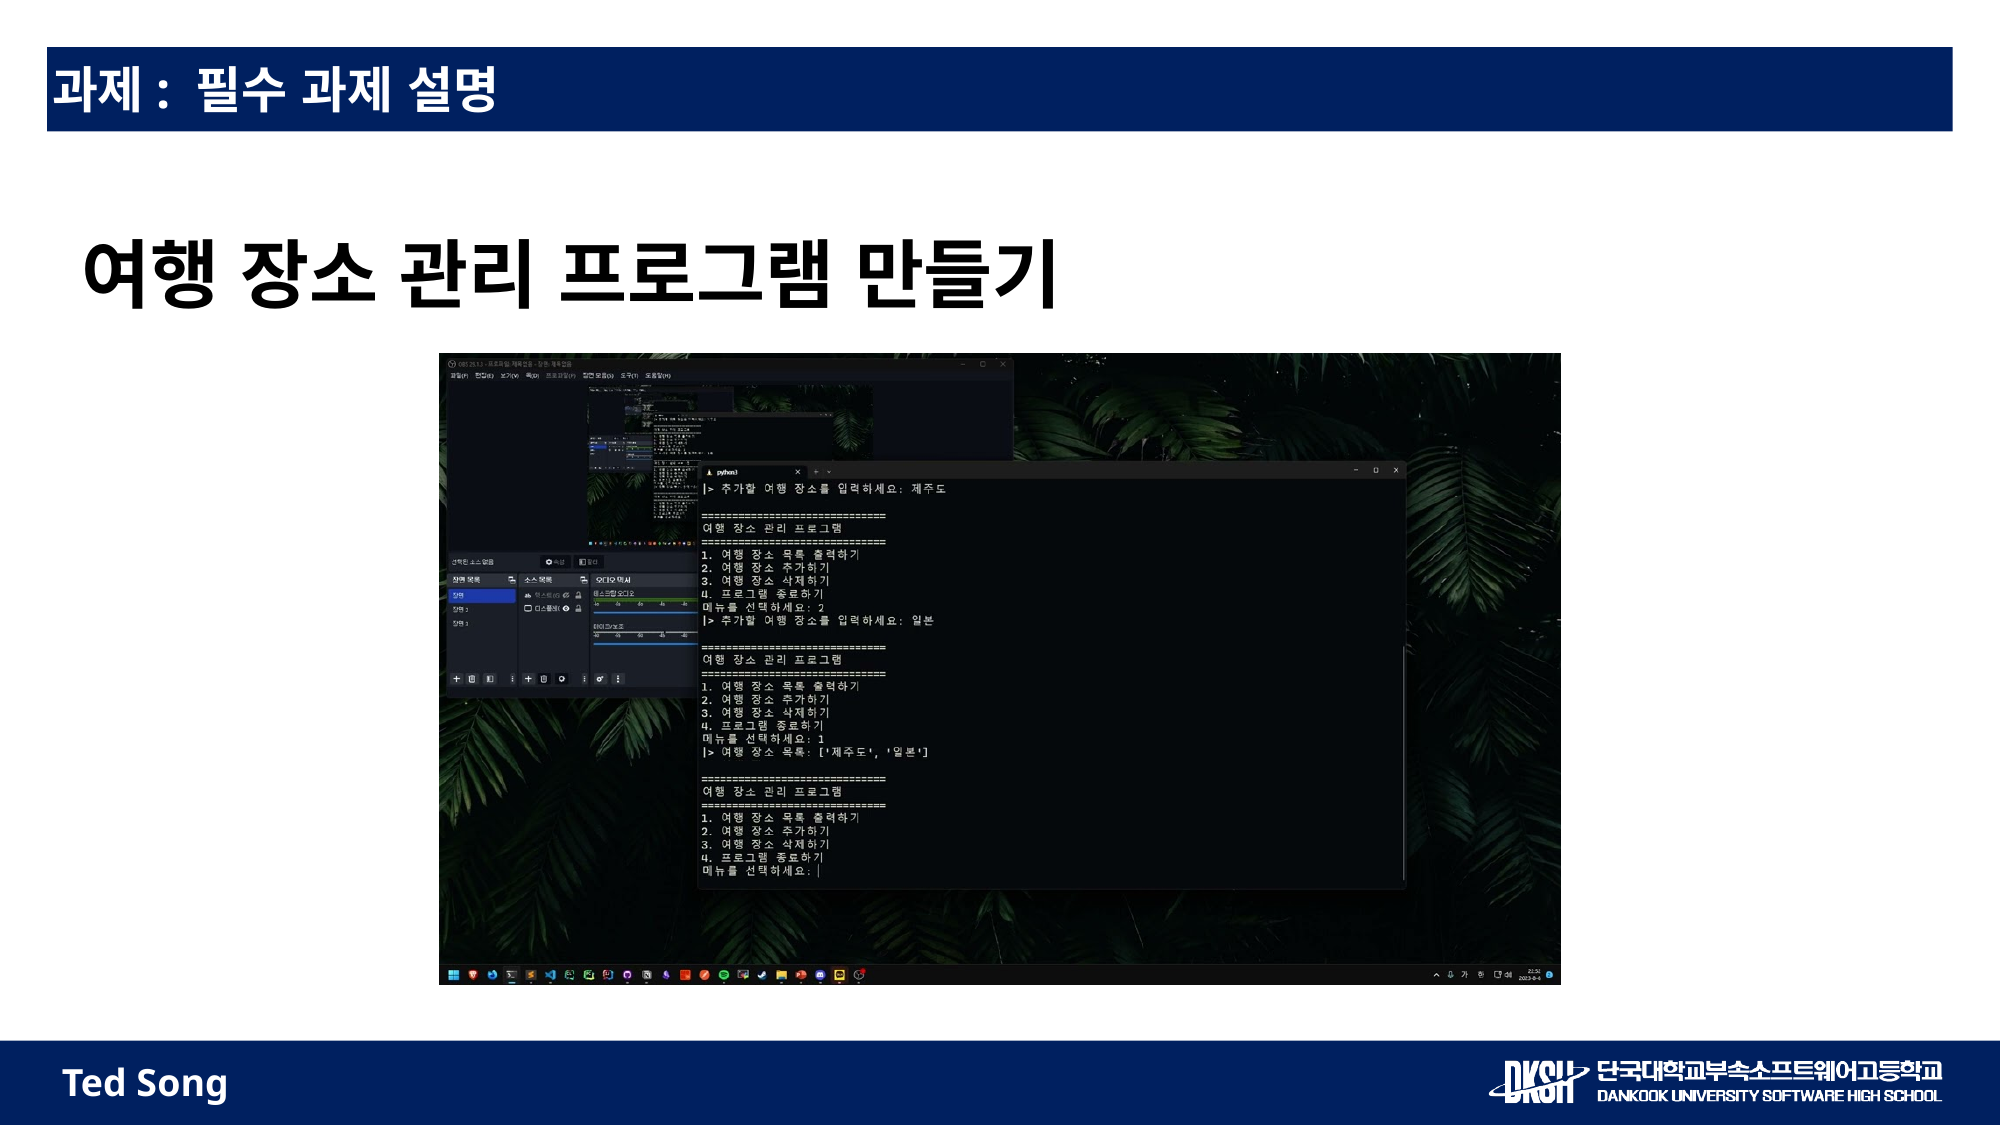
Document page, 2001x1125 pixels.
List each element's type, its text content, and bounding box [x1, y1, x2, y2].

text_box 여행 장소 관리 프로그램 만들기 [66, 219, 1933, 325]
text_box 과제: 필수 과제 설명 [37, 51, 515, 127]
picture [439, 353, 1561, 985]
text_box [46, 46, 1954, 132]
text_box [0, 1040, 2000, 1125]
